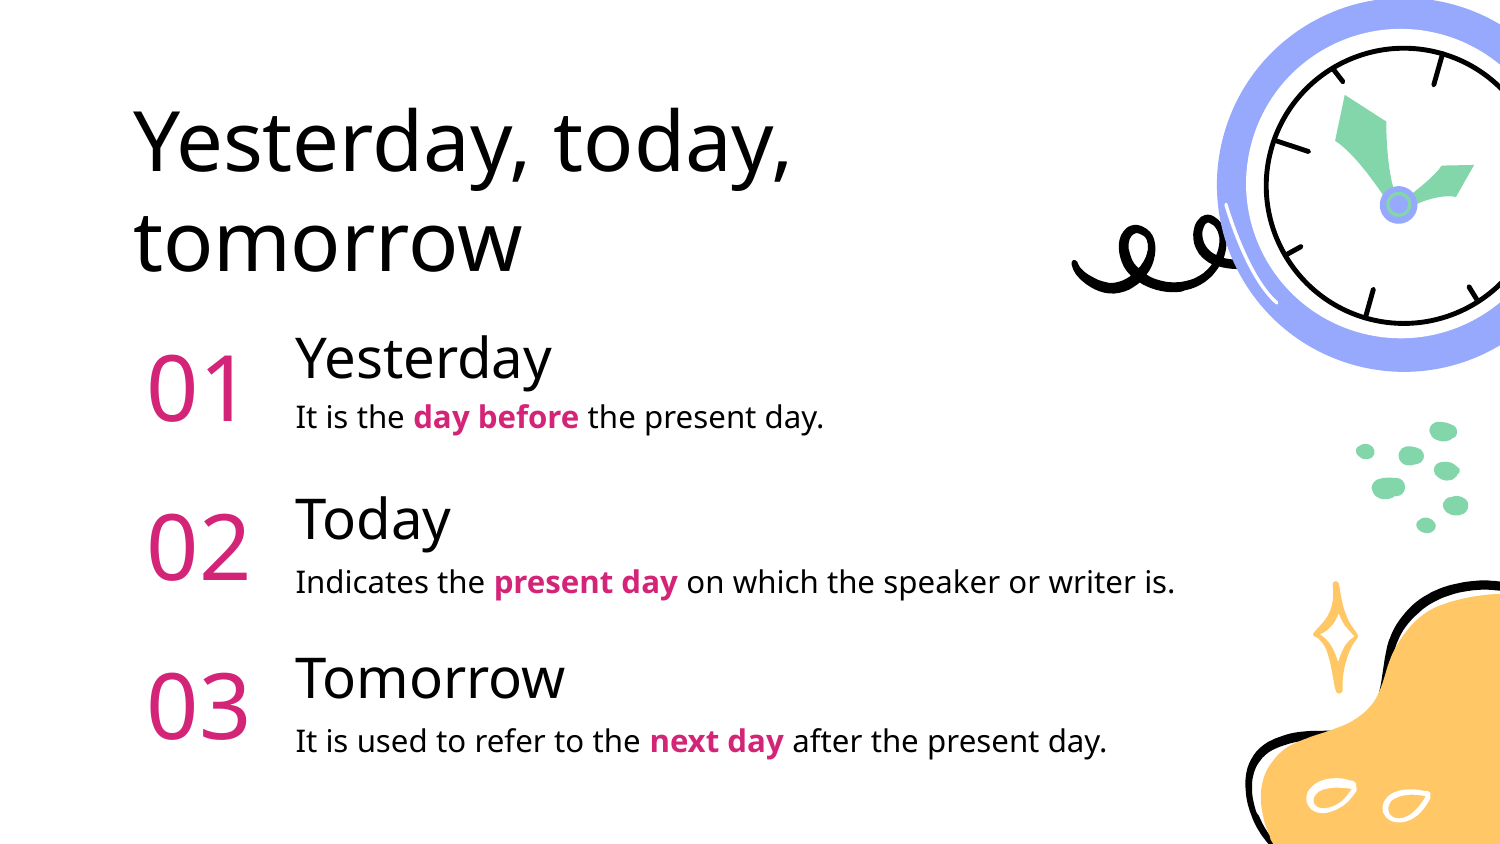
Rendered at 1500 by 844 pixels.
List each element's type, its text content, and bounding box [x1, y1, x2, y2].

subtitle Indicates the present day on which the speaker or writer is. [280, 541, 1253, 605]
title Yesterday, today, tomorrow [118, 72, 1211, 287]
title 03 [118, 642, 281, 764]
text_box [1071, 224, 1211, 294]
subtitle It is the day before the present day. [280, 382, 1253, 446]
subtitle Today [281, 482, 1253, 541]
subtitle Tomorrow [281, 642, 1253, 700]
text_box [1193, 214, 1211, 264]
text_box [1284, 567, 1500, 844]
subtitle It is used to refer to the next day after the present day. [280, 700, 1253, 764]
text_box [1355, 421, 1469, 534]
subtitle Yesterday [280, 322, 1253, 382]
title 01 [118, 323, 281, 446]
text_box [1216, 0, 1500, 373]
title 02 [118, 482, 281, 605]
